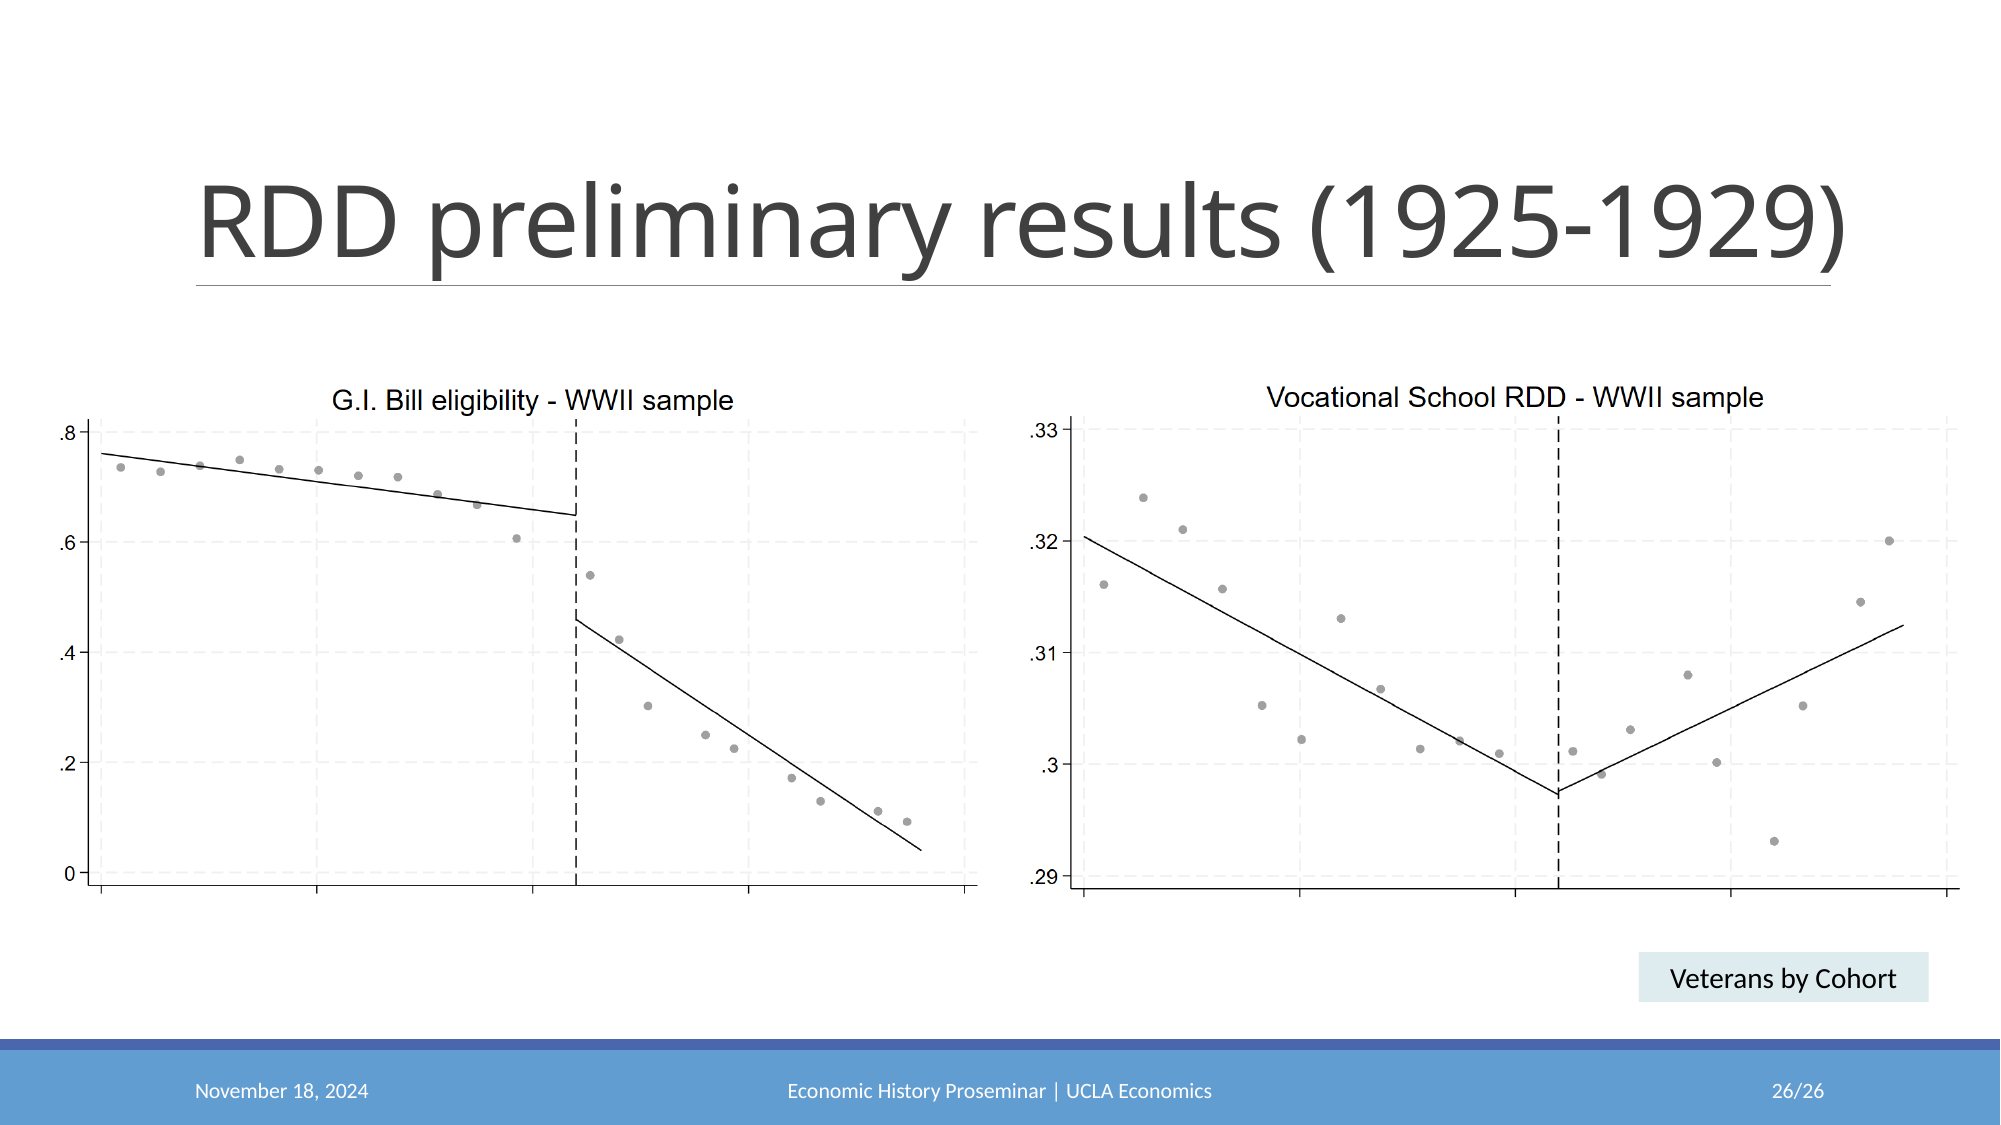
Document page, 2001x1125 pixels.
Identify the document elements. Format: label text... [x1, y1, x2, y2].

title RDD preliminary results (1925-1929) [180, 47, 1917, 285]
picture [1007, 374, 1974, 899]
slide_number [180, 1059, 586, 1120]
slide_number 25/26 [1624, 1059, 1840, 1120]
picture [39, 374, 993, 899]
text_box Veterans by Cohort [1638, 952, 1929, 1002]
footer Economic History Proseminar | UCLA Economics [604, 1059, 1396, 1120]
